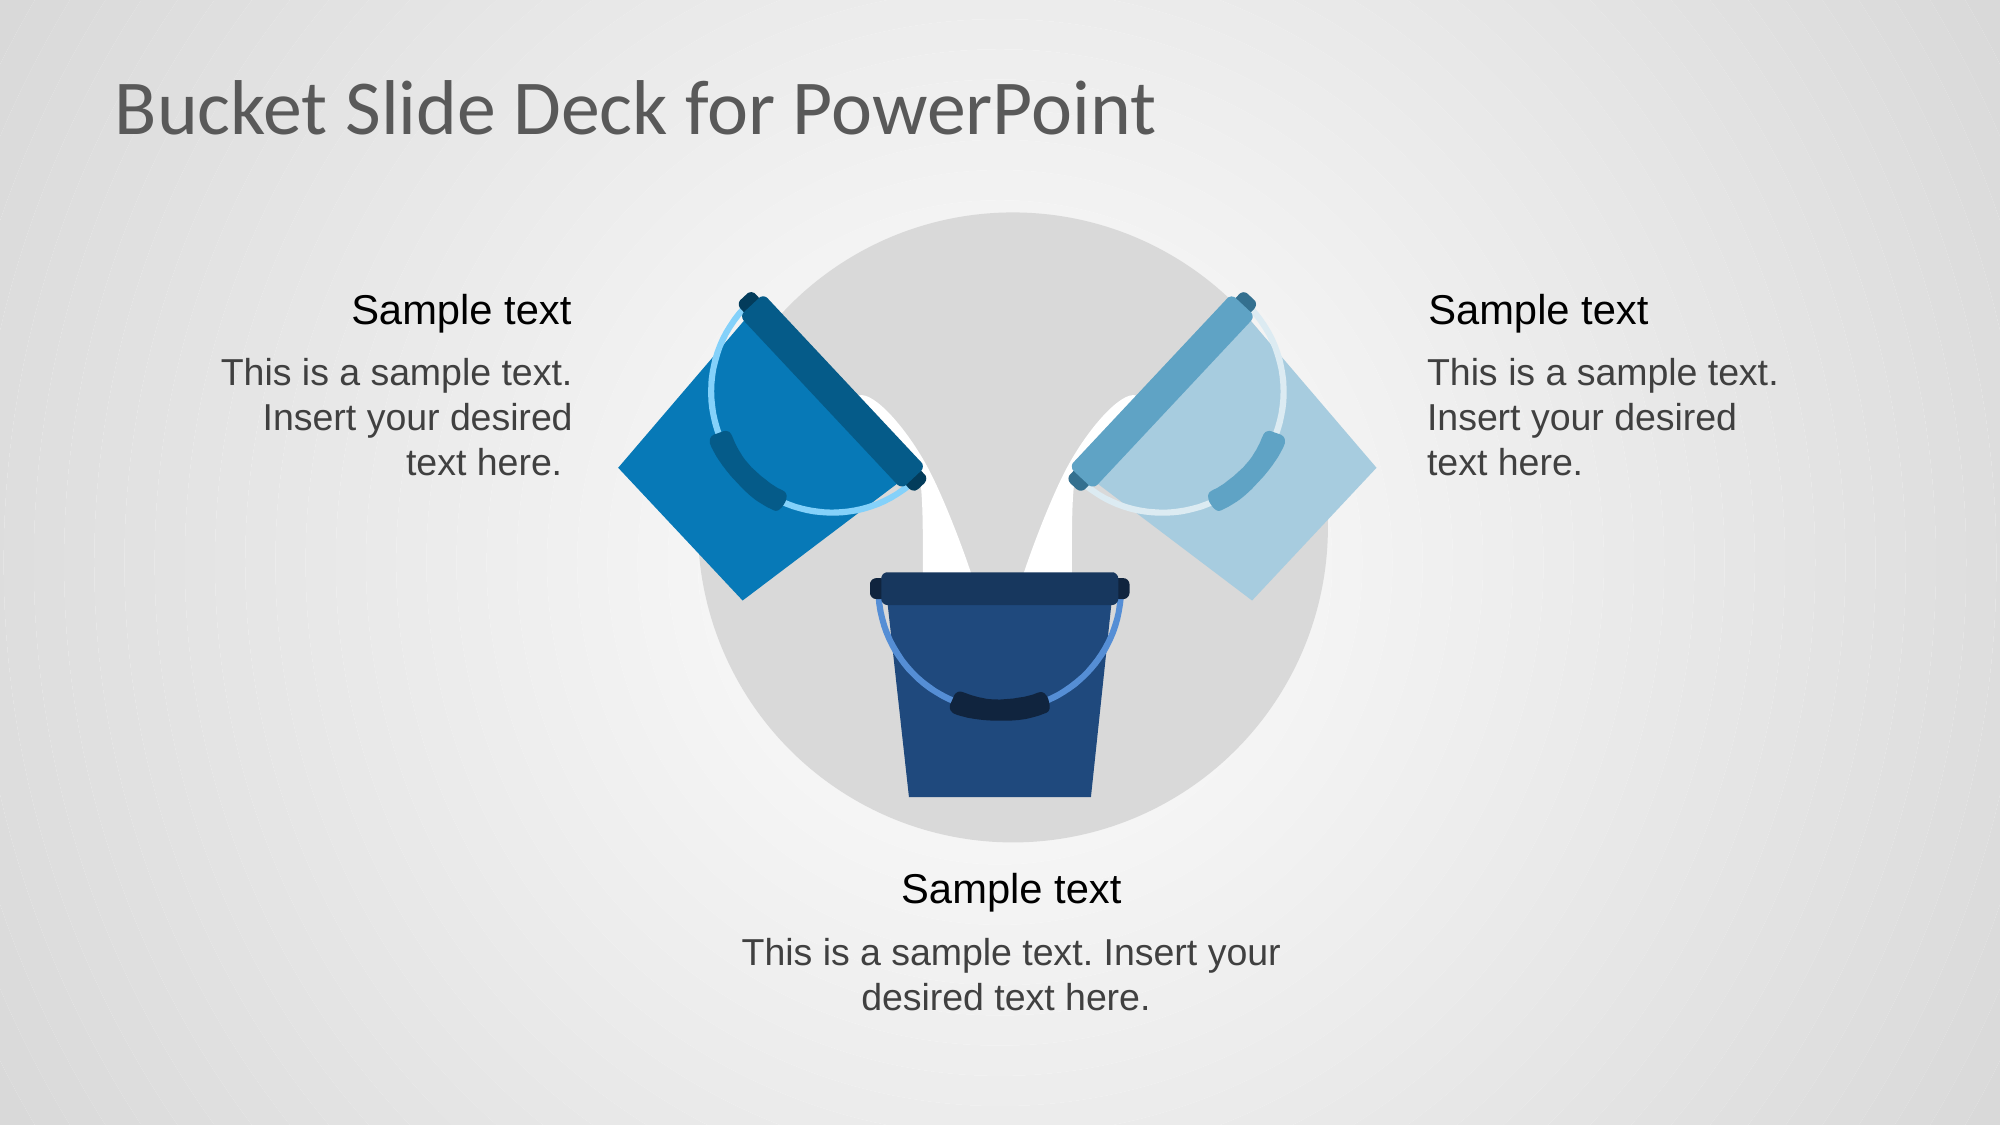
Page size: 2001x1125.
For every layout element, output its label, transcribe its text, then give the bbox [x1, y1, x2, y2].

text_box [825, 210, 1201, 272]
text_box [649, 504, 980, 675]
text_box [687, 854, 1336, 1027]
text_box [869, 572, 1130, 798]
title Bucket Slide Deck for PowerPoint [99, 45, 1900, 163]
text_box [736, 682, 1290, 845]
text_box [985, 504, 1346, 675]
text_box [199, 274, 1801, 493]
